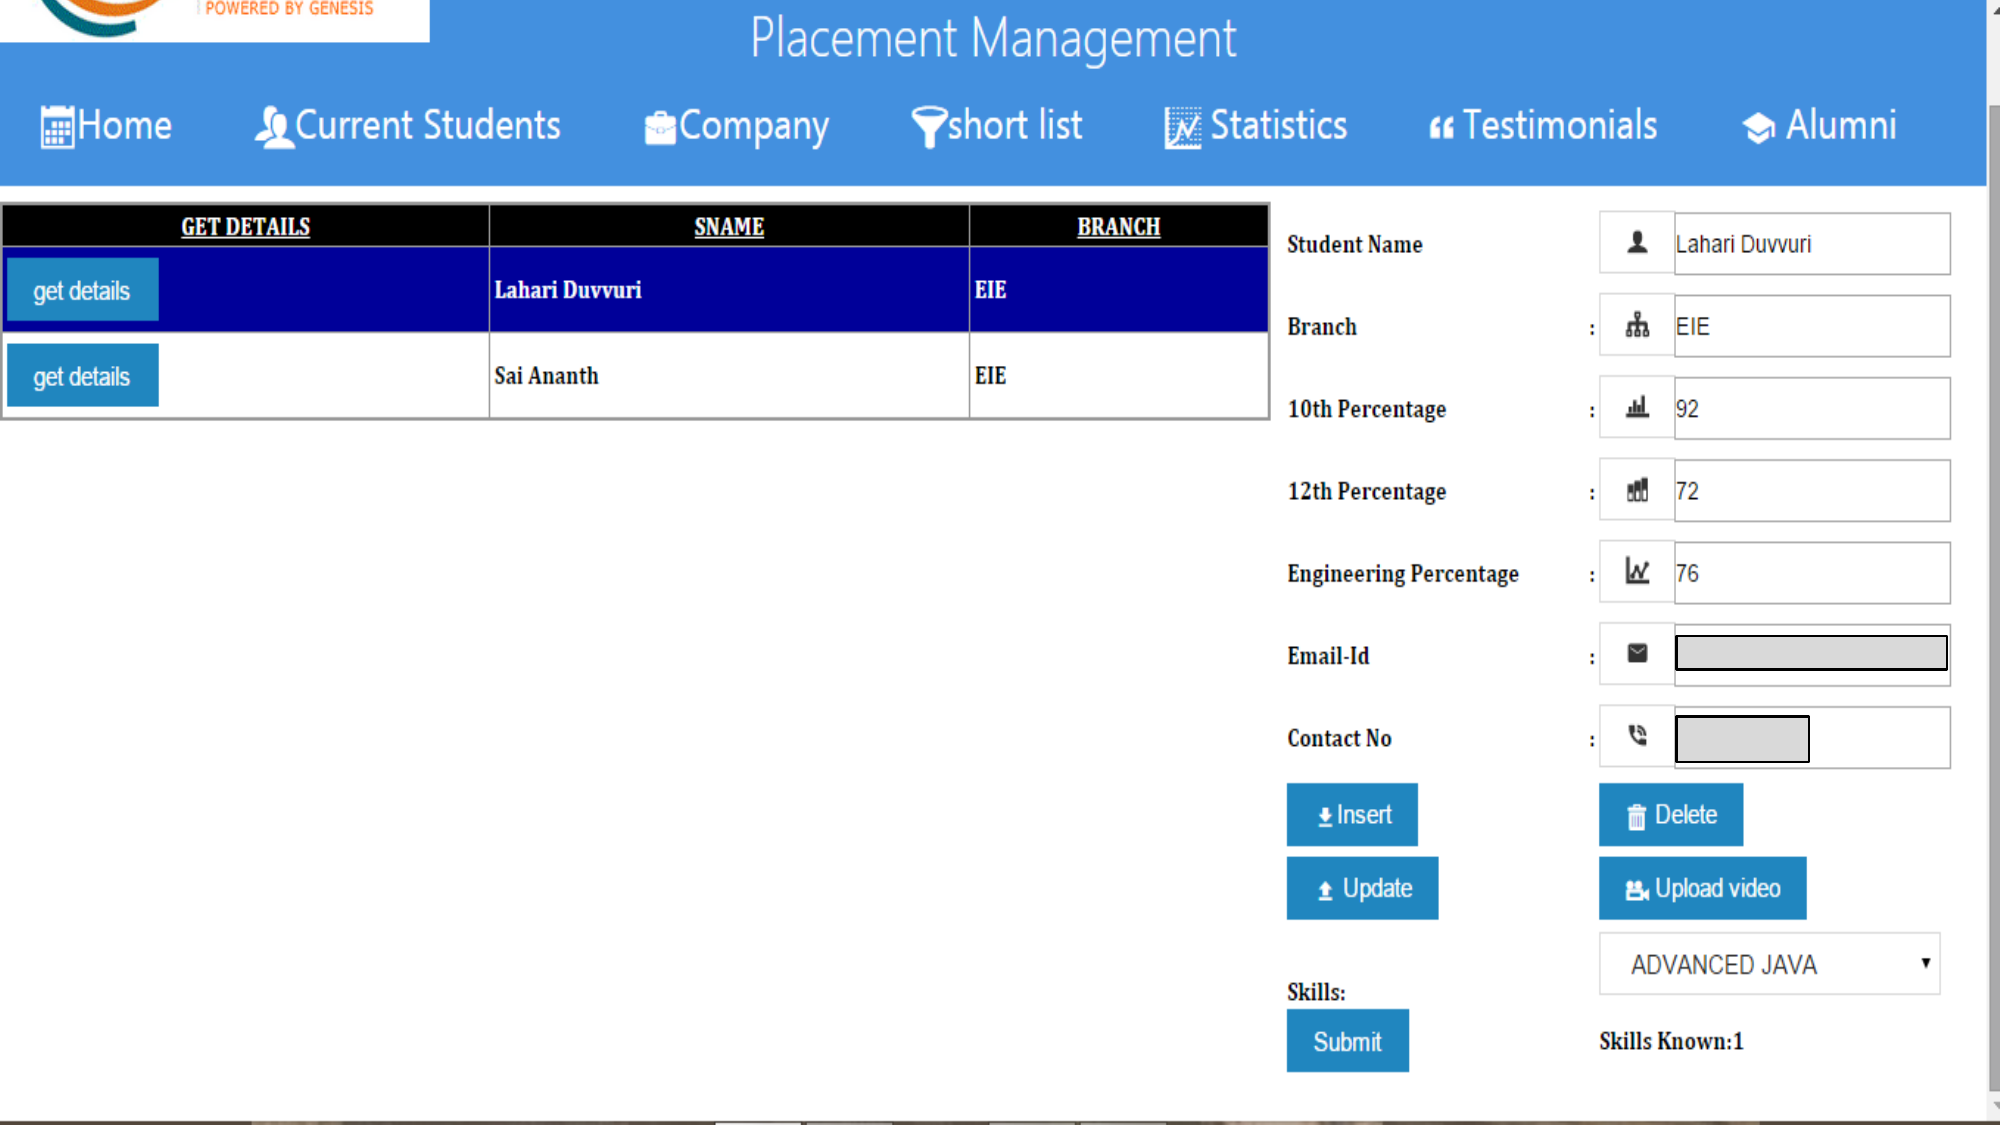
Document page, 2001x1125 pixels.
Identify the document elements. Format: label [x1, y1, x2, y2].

list [0, 0, 2000, 1125]
